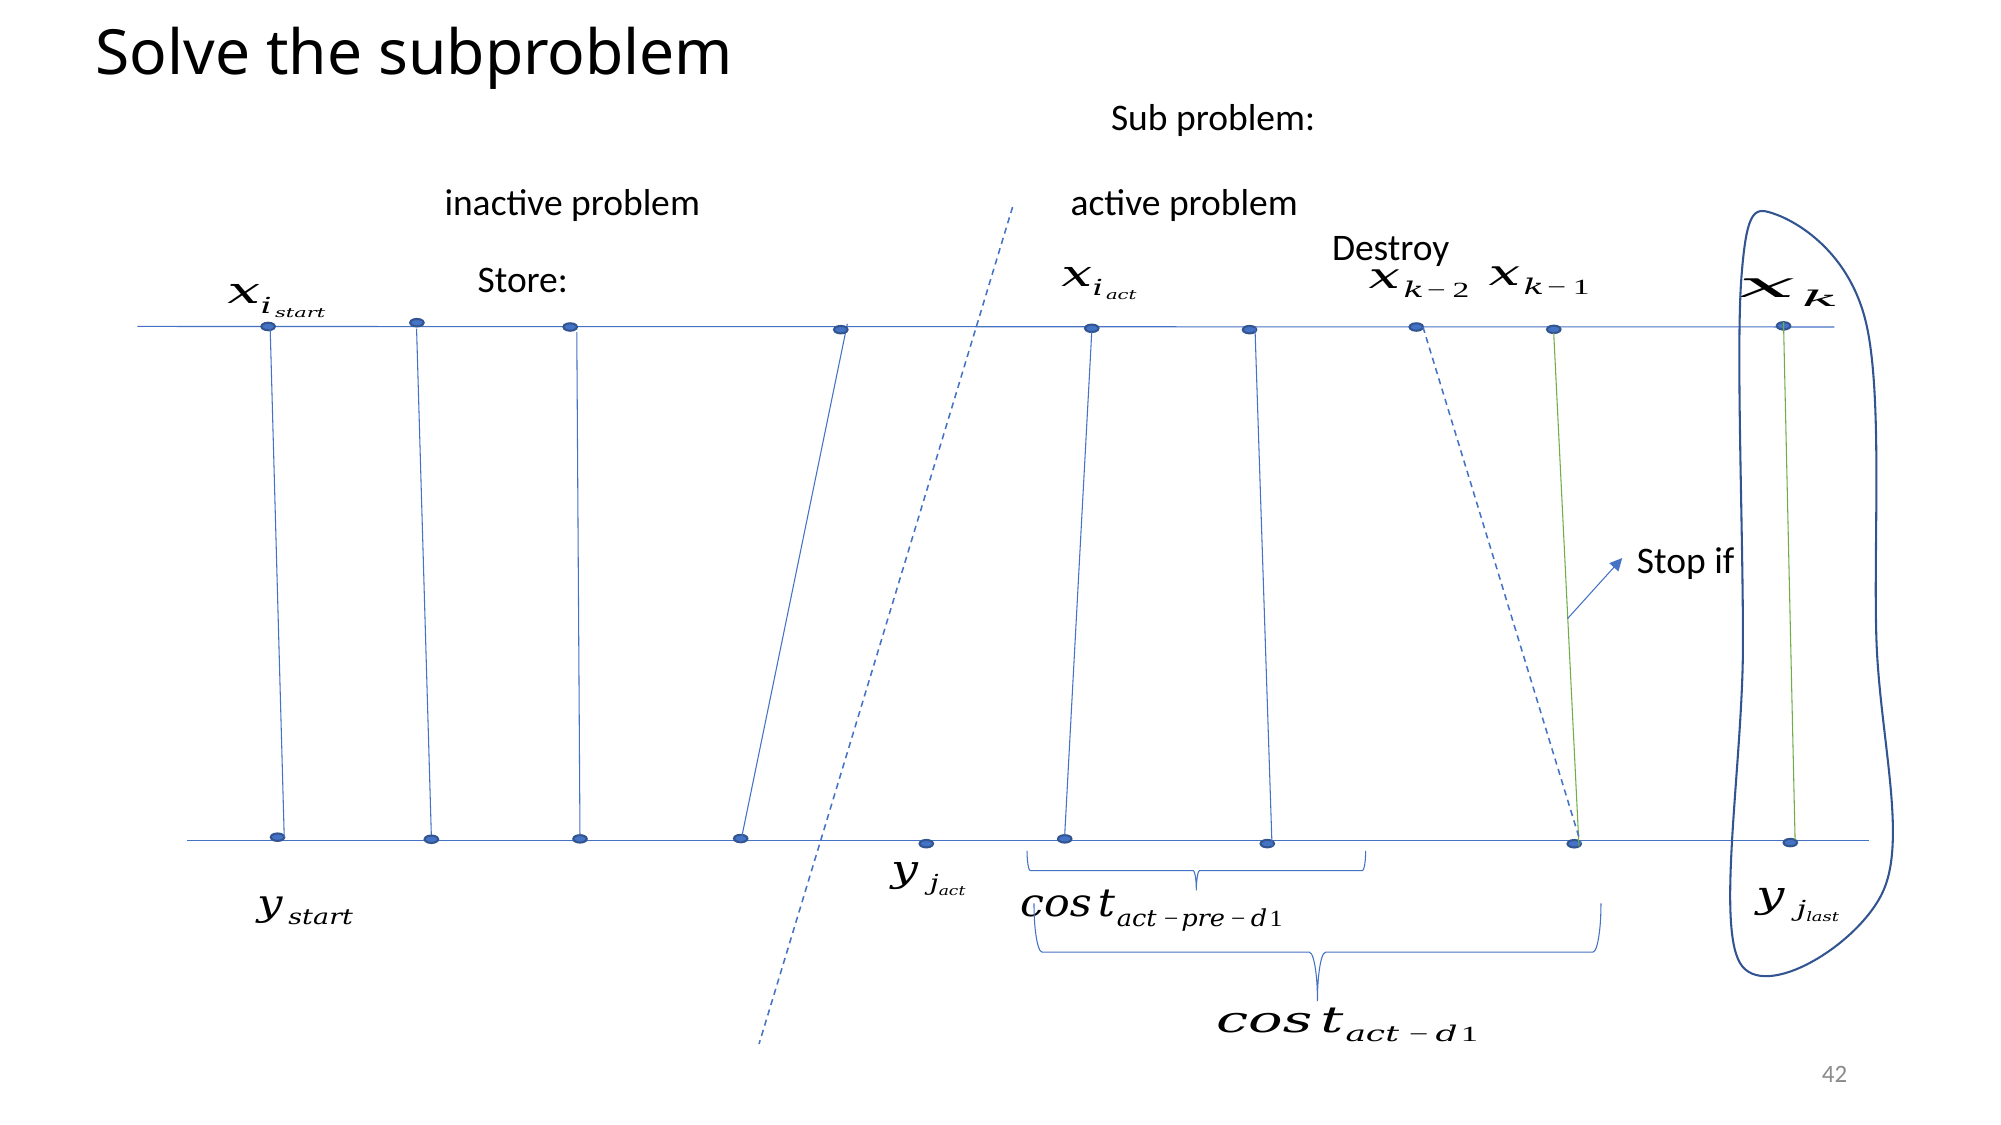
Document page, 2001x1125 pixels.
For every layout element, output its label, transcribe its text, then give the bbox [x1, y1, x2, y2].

text_box [1241, 327, 1254, 335]
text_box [1064, 331, 1092, 836]
text_box [424, 841, 439, 845]
text_box [1083, 327, 1100, 333]
text_box [1056, 834, 1073, 840]
text_box [1408, 327, 1423, 332]
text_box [1423, 326, 1581, 844]
text_box [572, 834, 588, 840]
text_box [732, 833, 740, 840]
title Solve the subproblem [80, 13, 1115, 96]
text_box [416, 328, 432, 836]
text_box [1581, 581, 1623, 619]
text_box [1531, 282, 1580, 337]
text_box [740, 323, 759, 843]
text_box [562, 327, 579, 332]
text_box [1783, 322, 1796, 840]
slide_number 42 [1412, 1042, 1863, 1103]
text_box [1565, 794, 1668, 926]
text_box [1729, 209, 1894, 978]
text_box inactive problem [429, 170, 716, 231]
text_box active problem [1055, 170, 1314, 231]
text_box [1342, 802, 1365, 851]
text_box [576, 331, 580, 836]
text_box [562, 322, 578, 326]
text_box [270, 325, 285, 838]
text_box [408, 317, 425, 326]
text_box [260, 321, 276, 326]
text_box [1255, 327, 1273, 847]
text_box [1408, 322, 1424, 326]
text_box [260, 327, 269, 332]
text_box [759, 207, 1013, 1044]
text_box [423, 834, 440, 840]
text_box [1026, 850, 1367, 891]
text_box [1033, 903, 1601, 1002]
